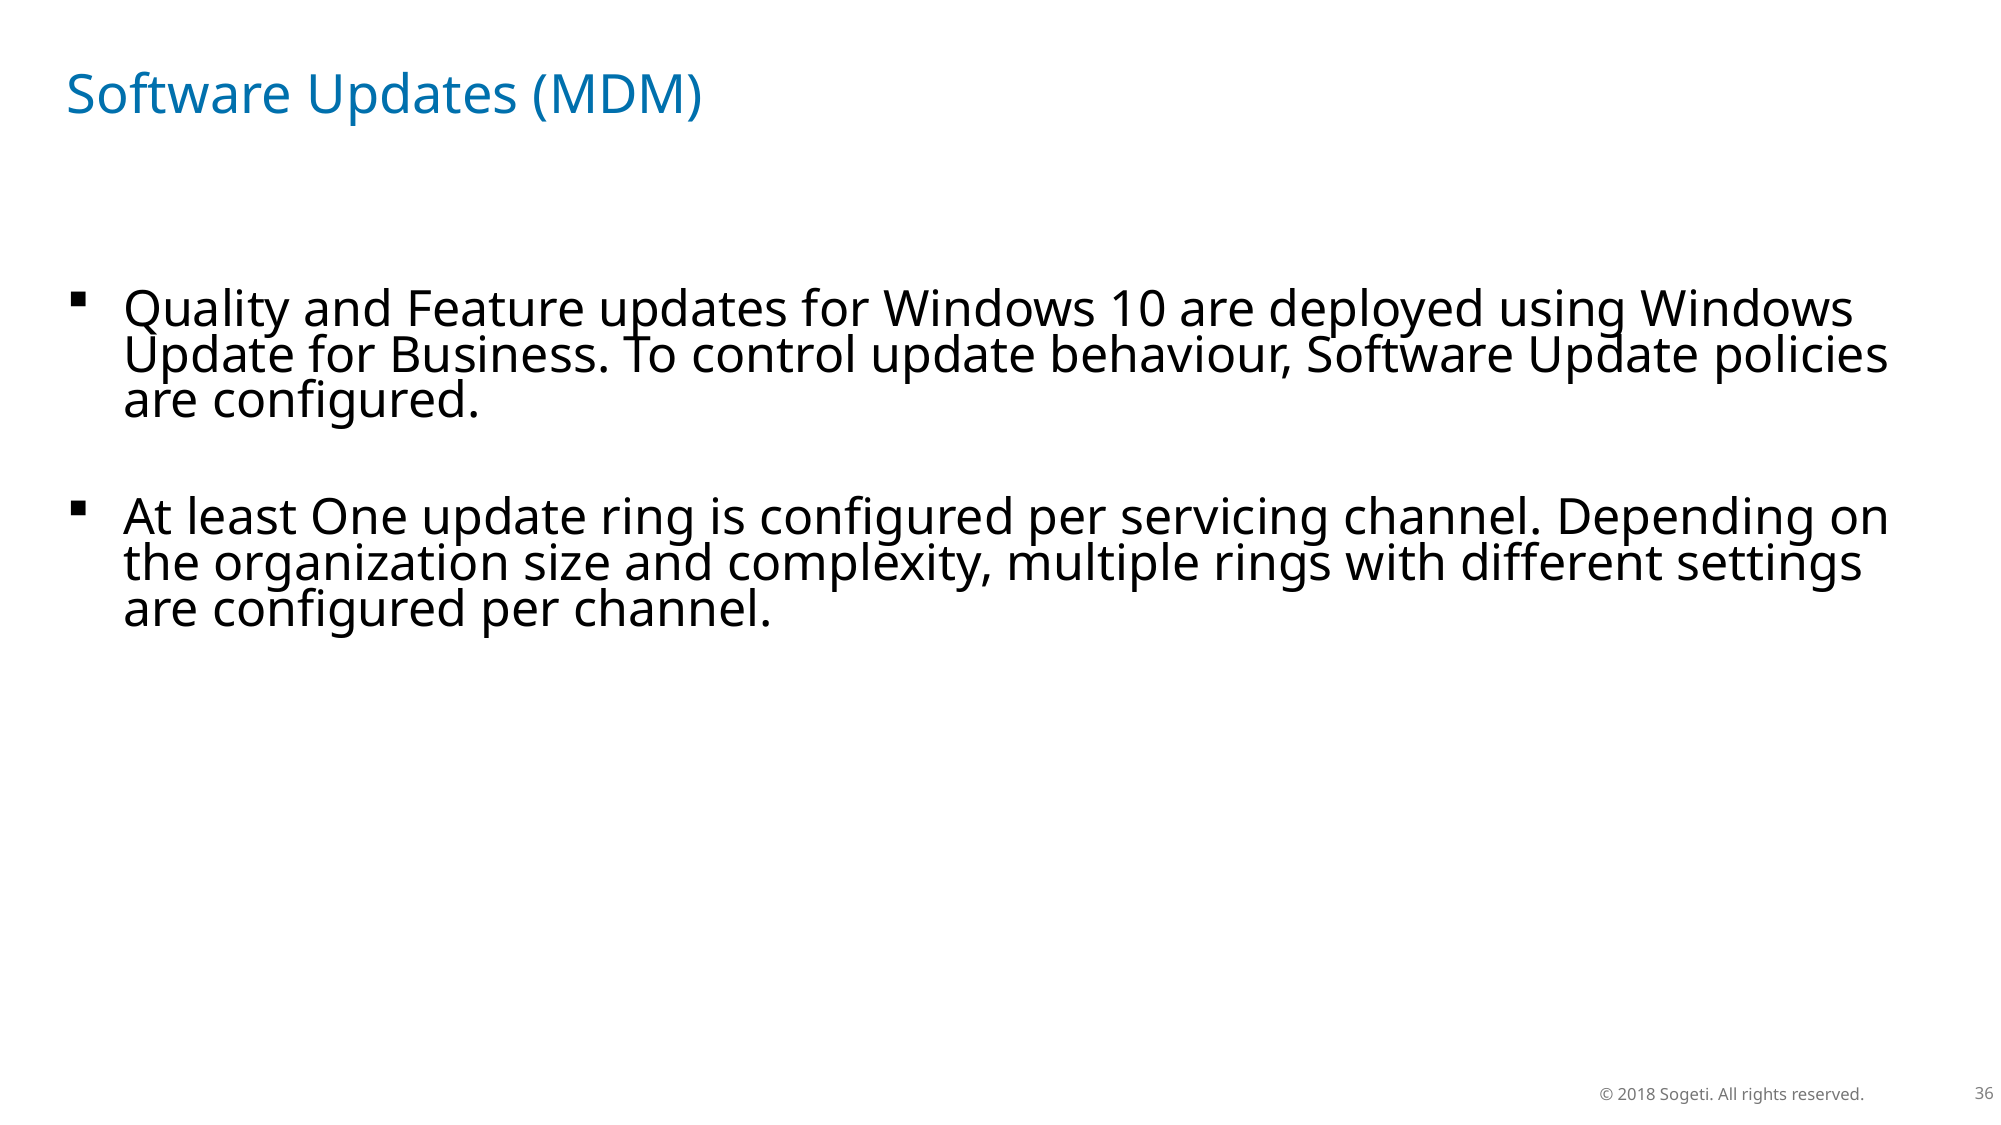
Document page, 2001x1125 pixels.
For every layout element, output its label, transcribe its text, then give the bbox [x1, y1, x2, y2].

title Software Updates (MDM) [66, 66, 1850, 208]
list Quality and Feature updates for Windows 10 are deployed using Windows Update for Business. To control update behaviour, Software Update policies are configured. At least One update ring is configured per servicing channel. Depending on the organization size and complexity, multiple rings with different settings are configured per channel. [66, 231, 1933, 1059]
